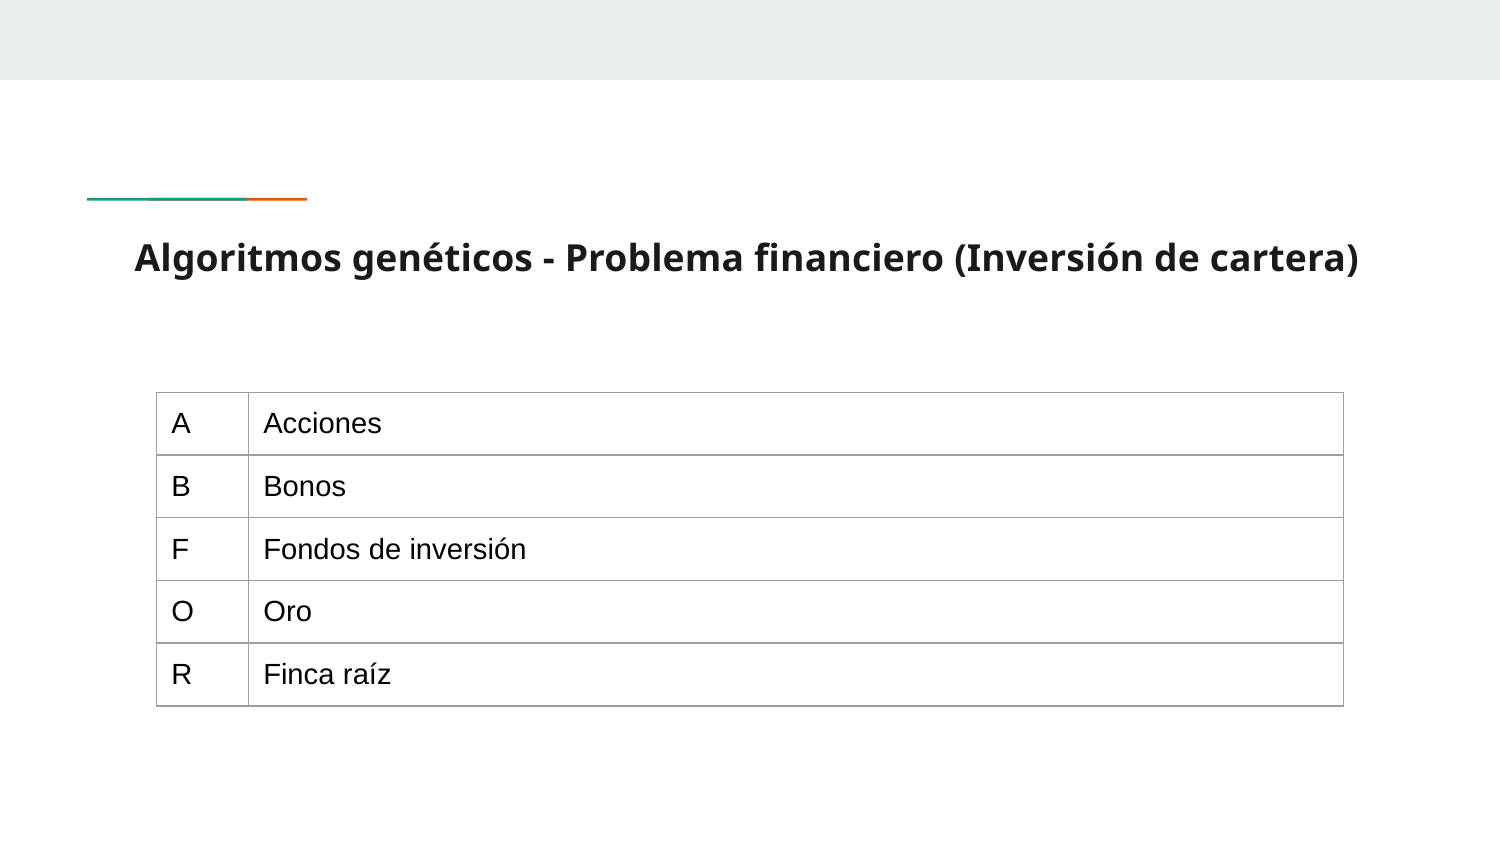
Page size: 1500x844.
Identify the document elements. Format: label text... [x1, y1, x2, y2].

table_cell F [157, 518, 248, 580]
table_header Acciones [249, 393, 1343, 454]
table_cell Bonos [249, 456, 1343, 517]
table_cell B [157, 456, 248, 517]
table_cell O [157, 581, 248, 642]
title Algoritmos genéticos - Problema financiero (Inversión de cartera) [119, 216, 1381, 305]
table_cell Fondos de inversión [249, 518, 1343, 580]
table_cell Oro [249, 581, 1343, 642]
table_header A [157, 393, 248, 454]
table_cell R [157, 644, 248, 705]
table_cell Finca raíz [249, 644, 1343, 705]
